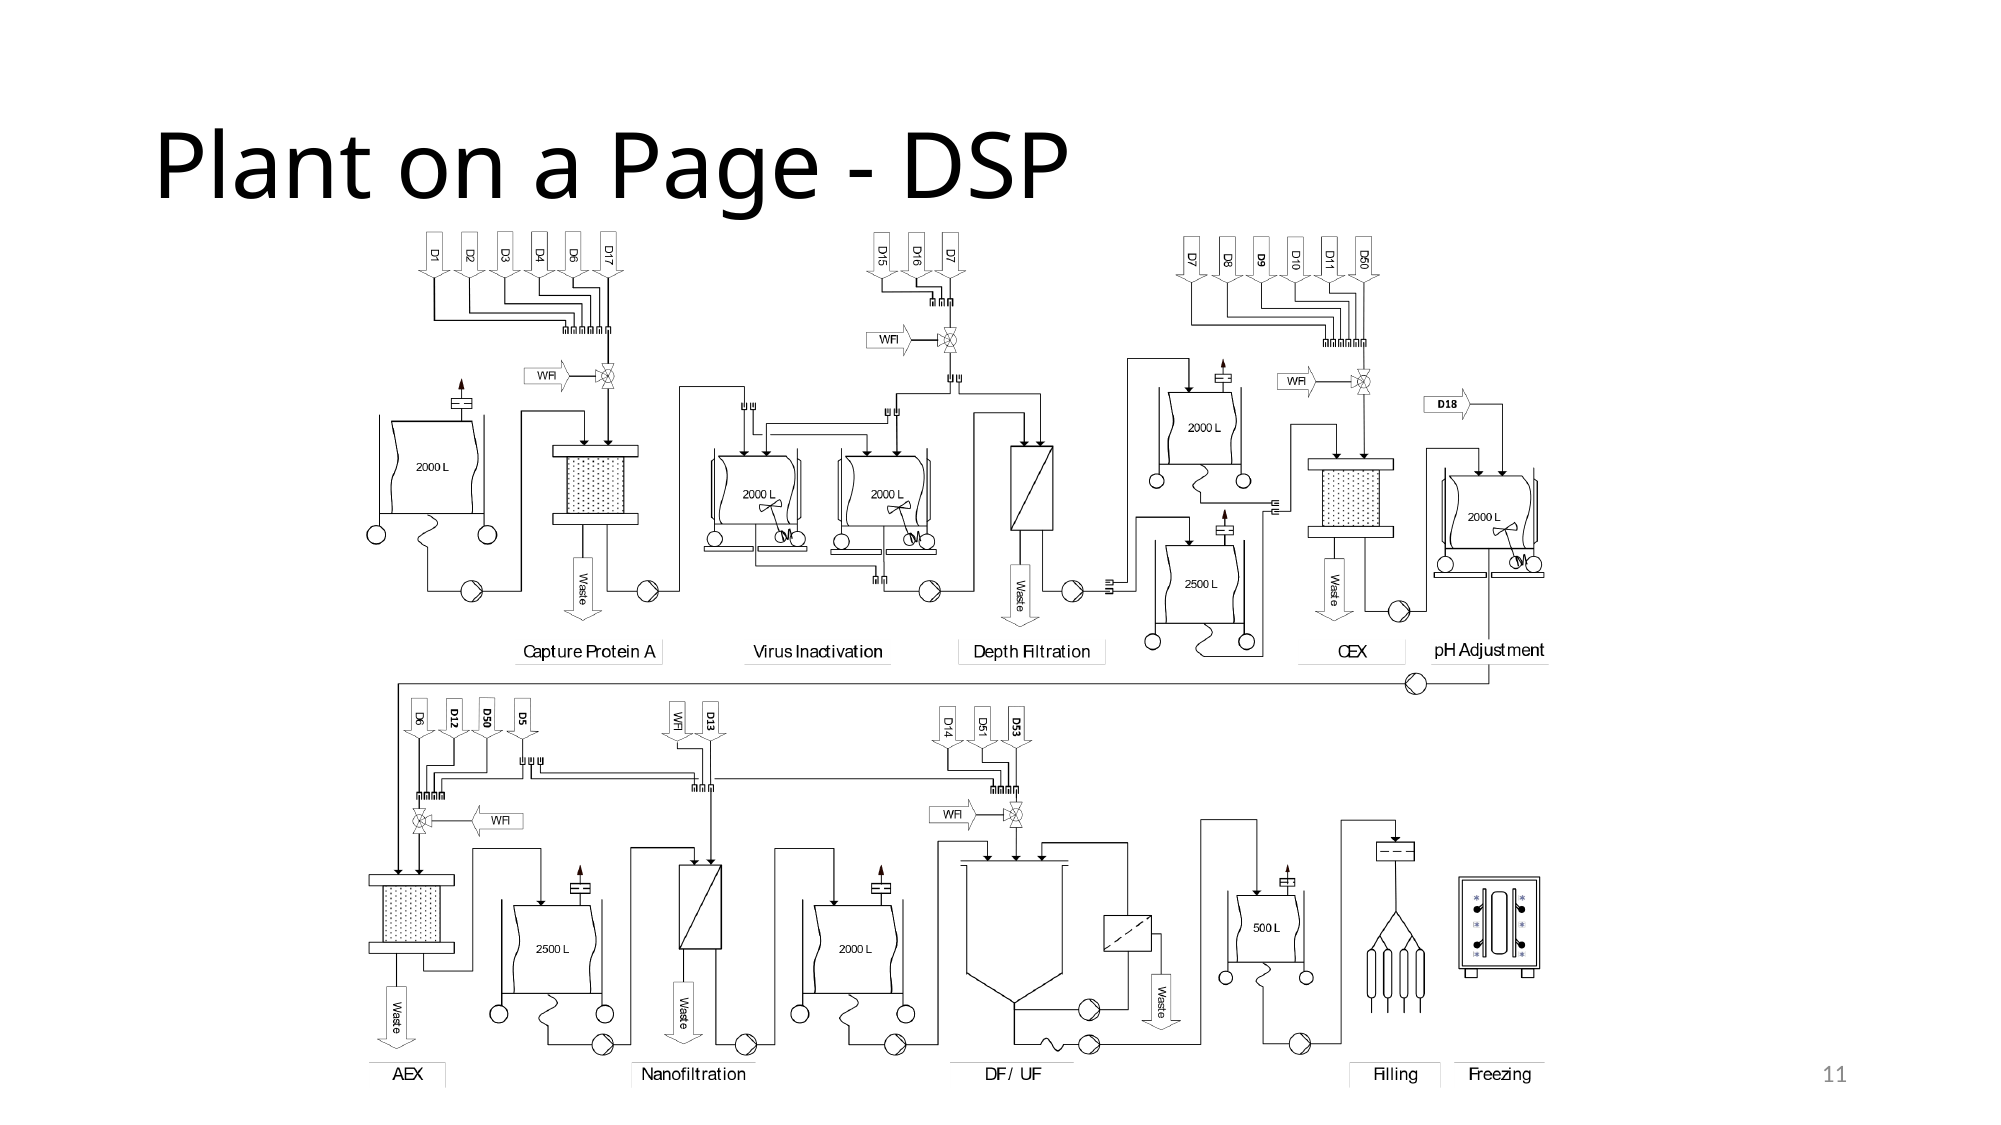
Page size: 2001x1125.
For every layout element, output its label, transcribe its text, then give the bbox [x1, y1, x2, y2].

picture [336, 137, 1722, 1117]
title Plant on a Page - DSP [137, 59, 1863, 278]
slide_number 11 [1722, 1042, 1863, 1103]
